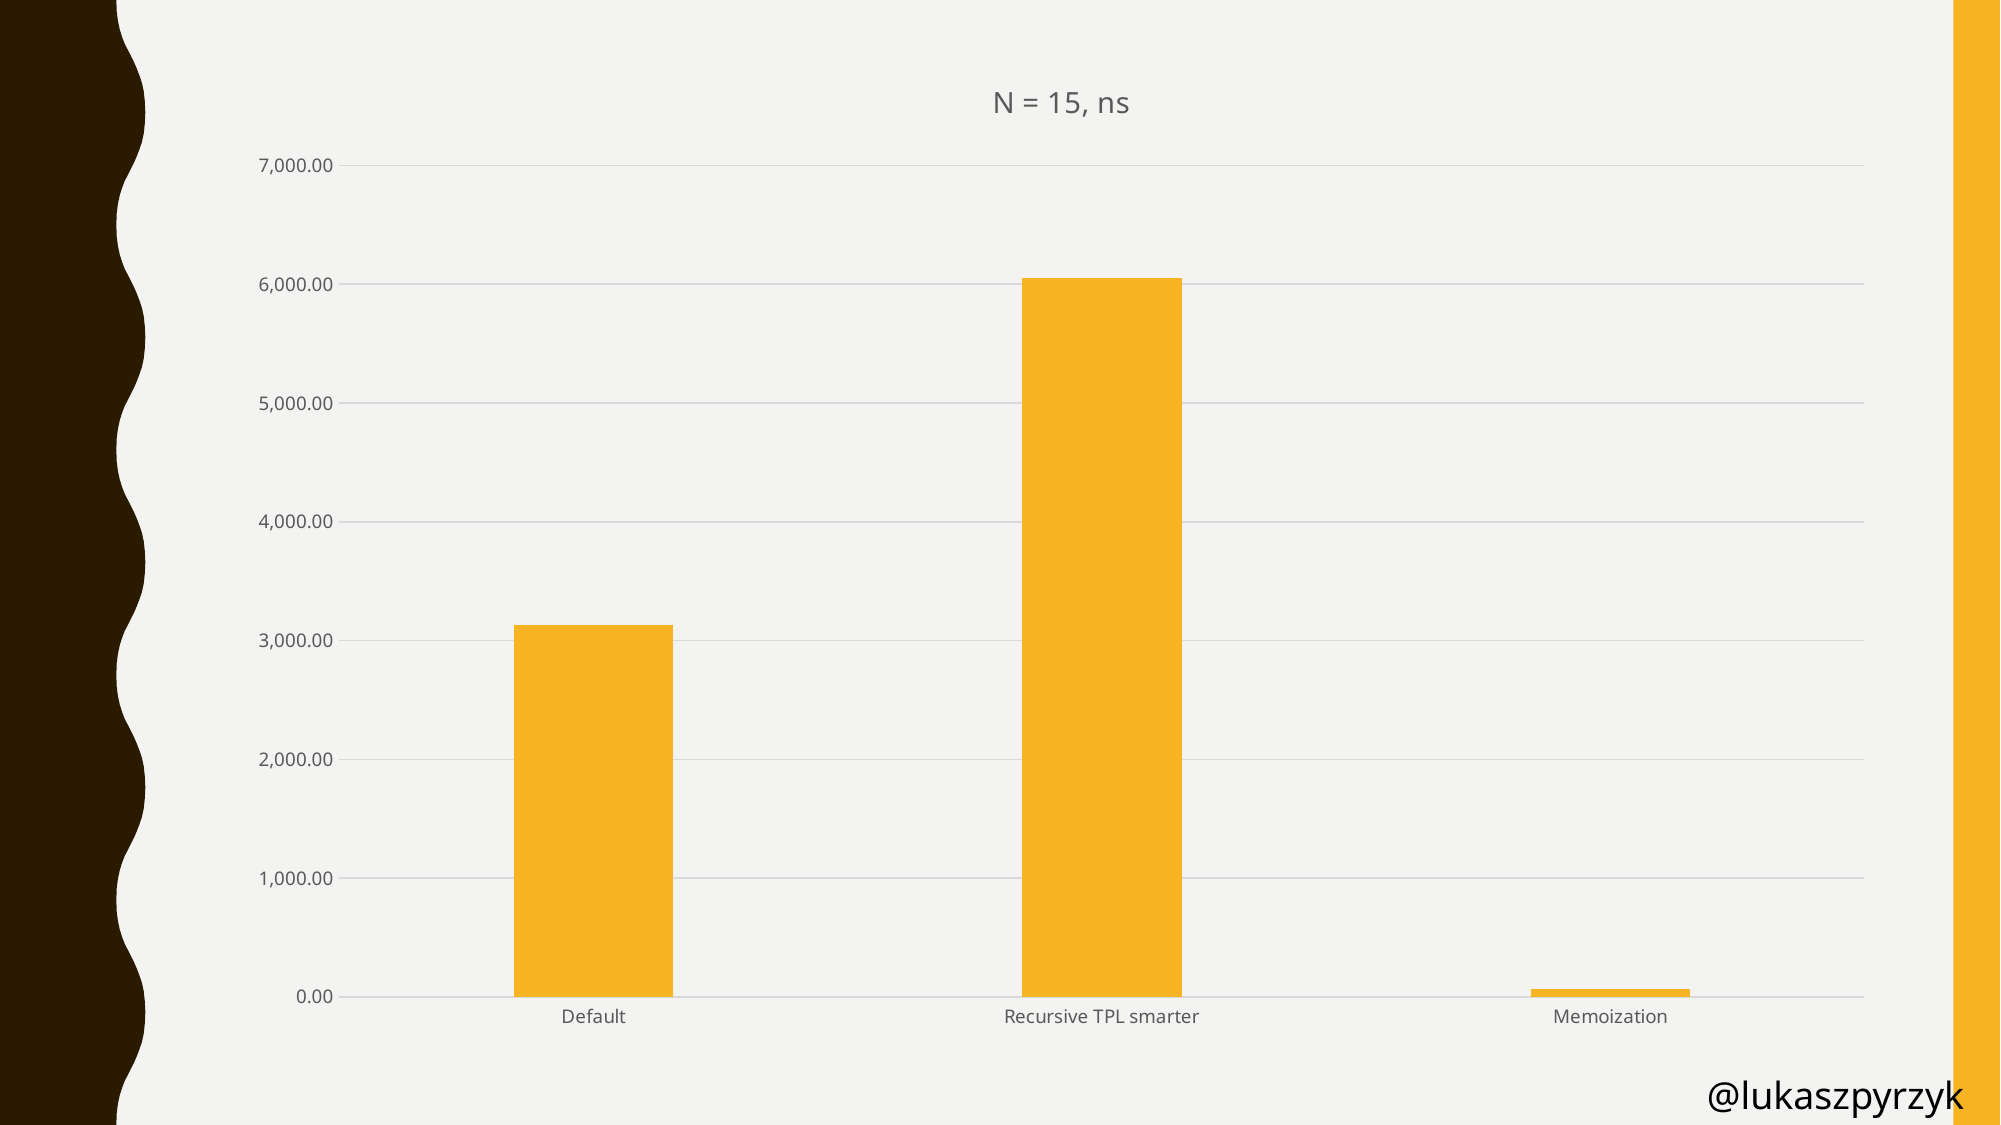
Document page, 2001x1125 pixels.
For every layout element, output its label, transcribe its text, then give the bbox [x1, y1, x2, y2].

text_box @lukaszpyrzyk [1692, 1064, 2000, 1125]
chart [224, 45, 1898, 1050]
